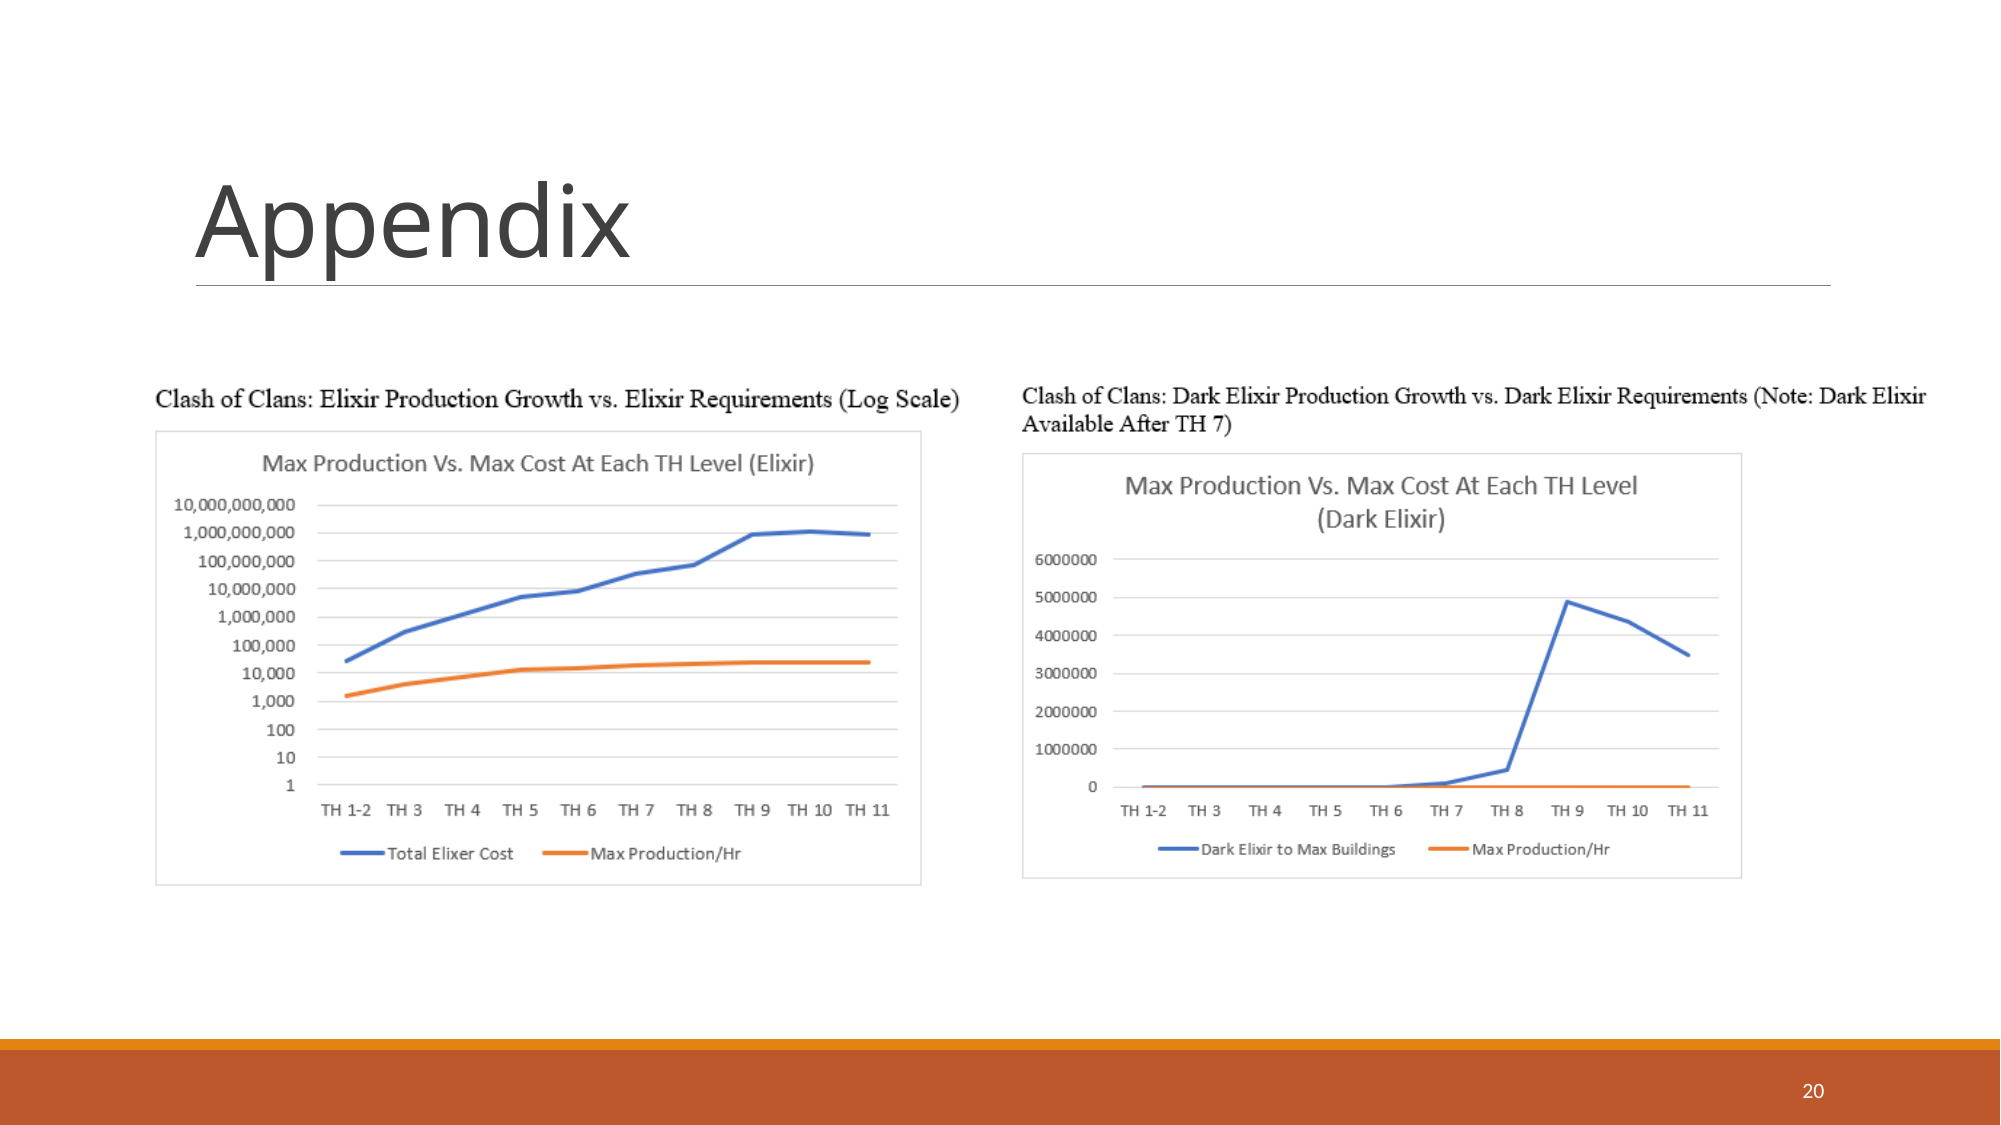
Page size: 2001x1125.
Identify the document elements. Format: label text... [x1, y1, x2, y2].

slide_number 20 [1624, 1059, 1840, 1120]
picture [1004, 377, 1947, 911]
picture [141, 377, 967, 900]
title Appendix [180, 47, 1830, 285]
